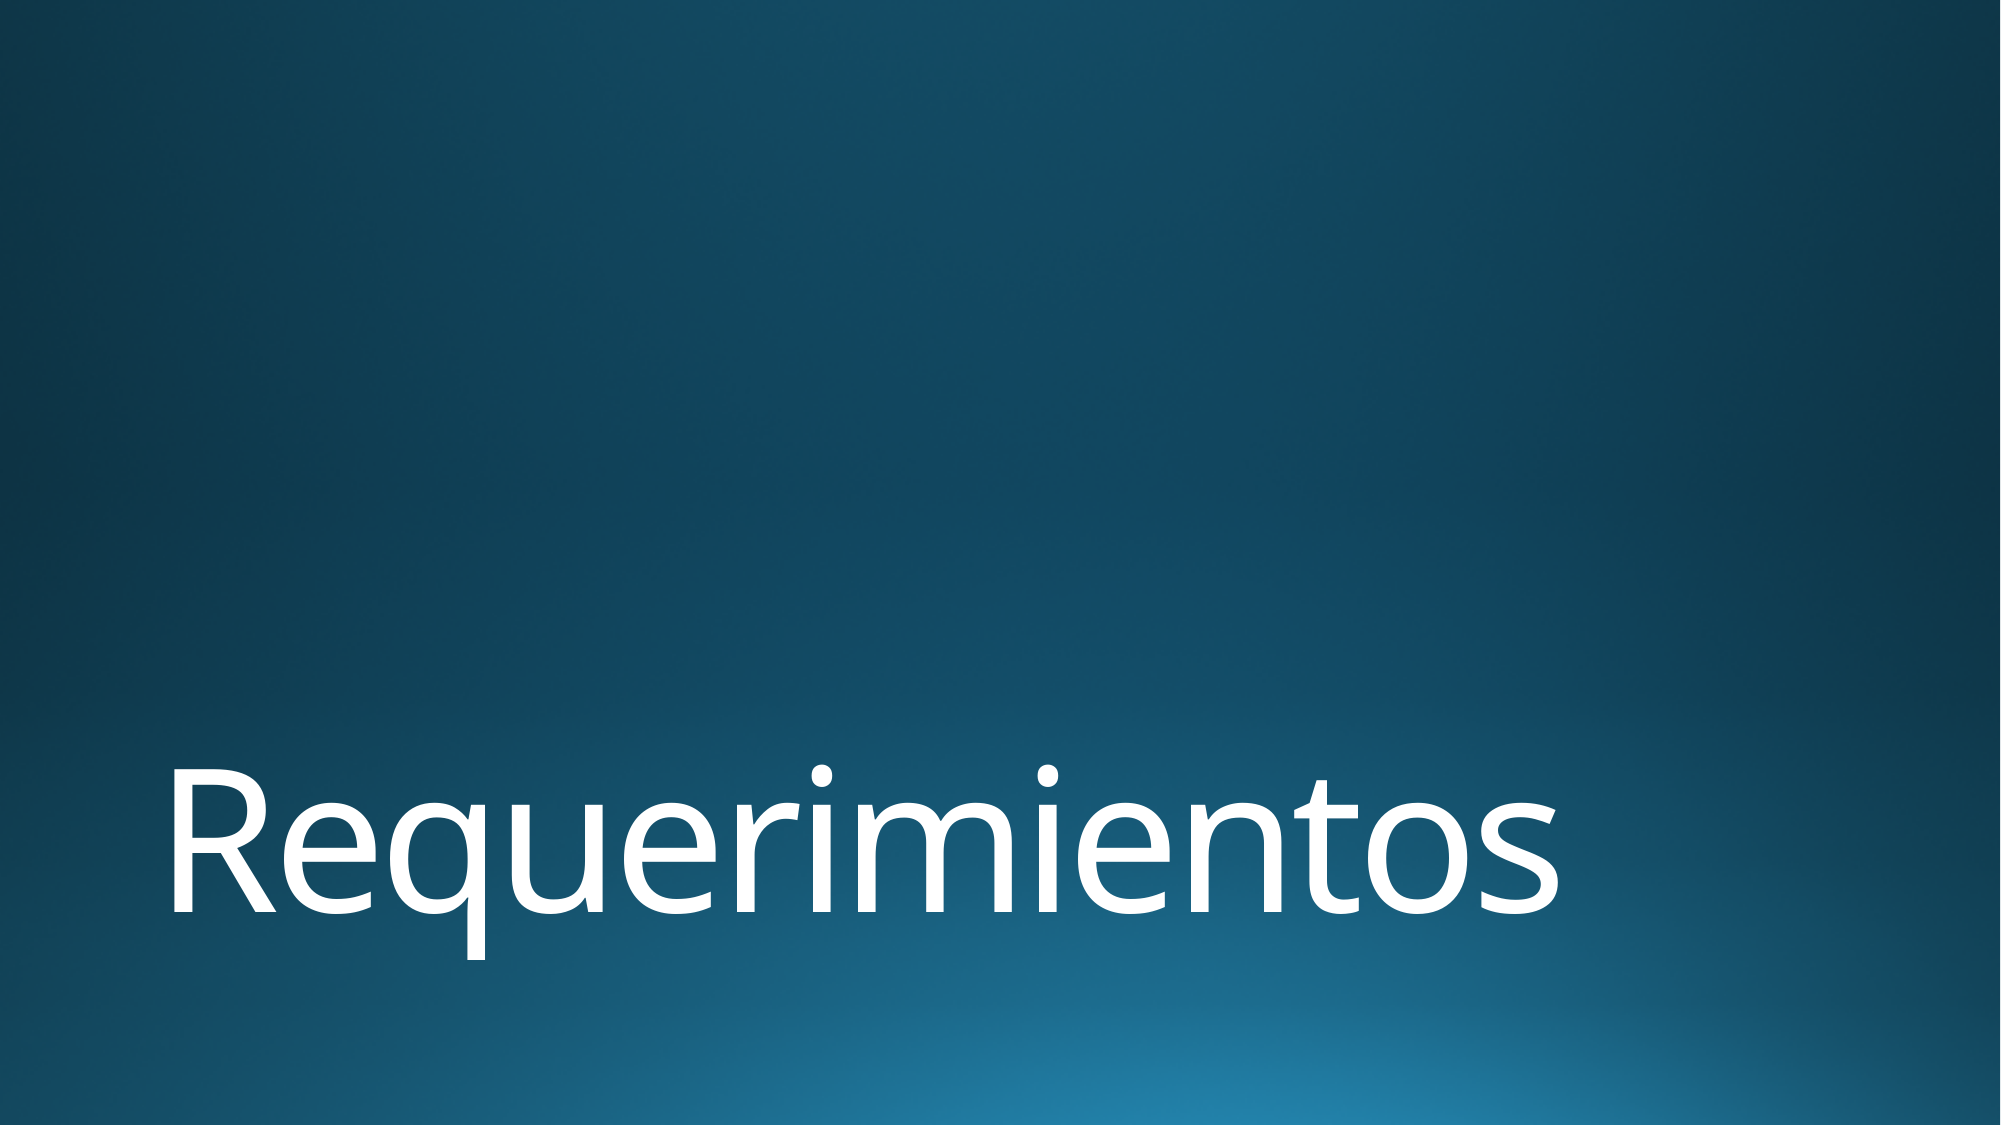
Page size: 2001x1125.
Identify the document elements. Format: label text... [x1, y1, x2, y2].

title Requerimientos [140, 732, 1641, 1002]
picture [0, 0, 2001, 1125]
